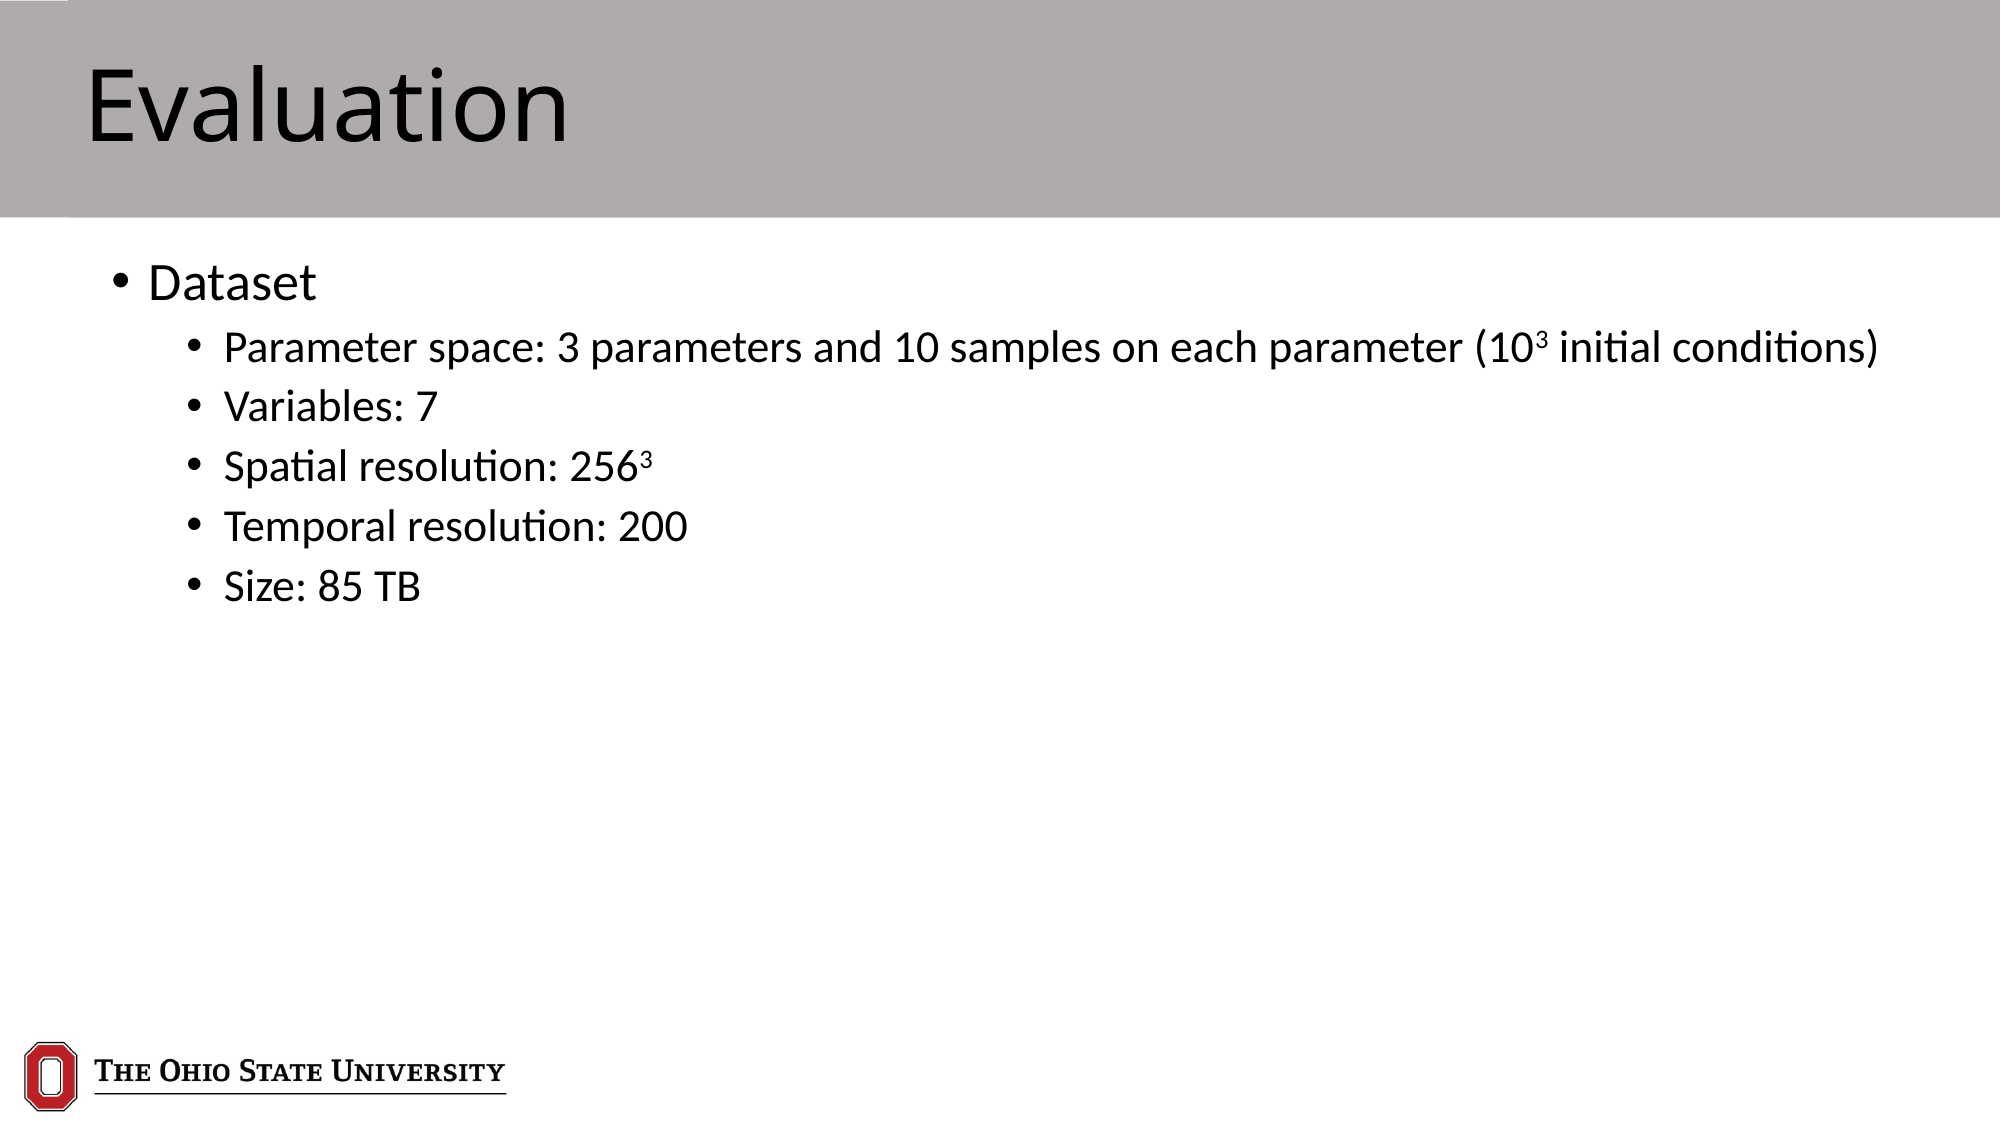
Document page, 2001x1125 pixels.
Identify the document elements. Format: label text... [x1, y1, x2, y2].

picture [0, 1028, 530, 1125]
list Dataset Parameter space: 3 parameters and 10 samples on each parameter (103 initial conditions) Variables: 7 Spatial resolution: 2563 Temporal resolution: 200 Size: 85 TB [96, 246, 1902, 1024]
title Evaluation [68, 0, 2000, 218]
